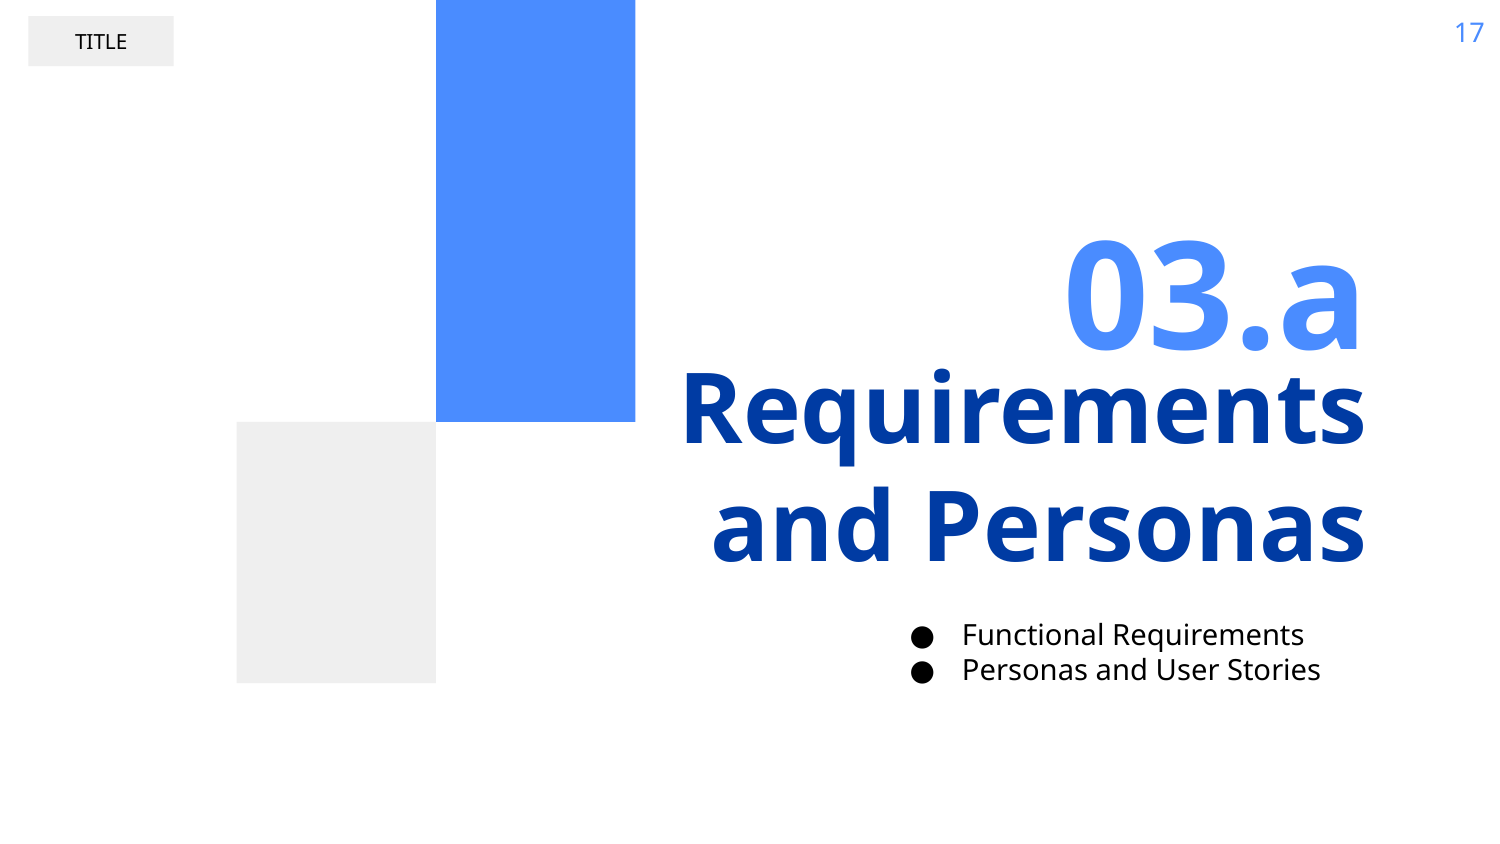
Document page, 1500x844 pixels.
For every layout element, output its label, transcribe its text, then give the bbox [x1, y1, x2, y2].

text_box TITLE [28, 16, 174, 67]
slide_number 17 [1410, 0, 1500, 65]
title 03.a [650, 207, 1383, 394]
text_box Functional Requirements Personas and User Stories [871, 601, 1383, 737]
title Requirements and Personas [610, 394, 1383, 533]
